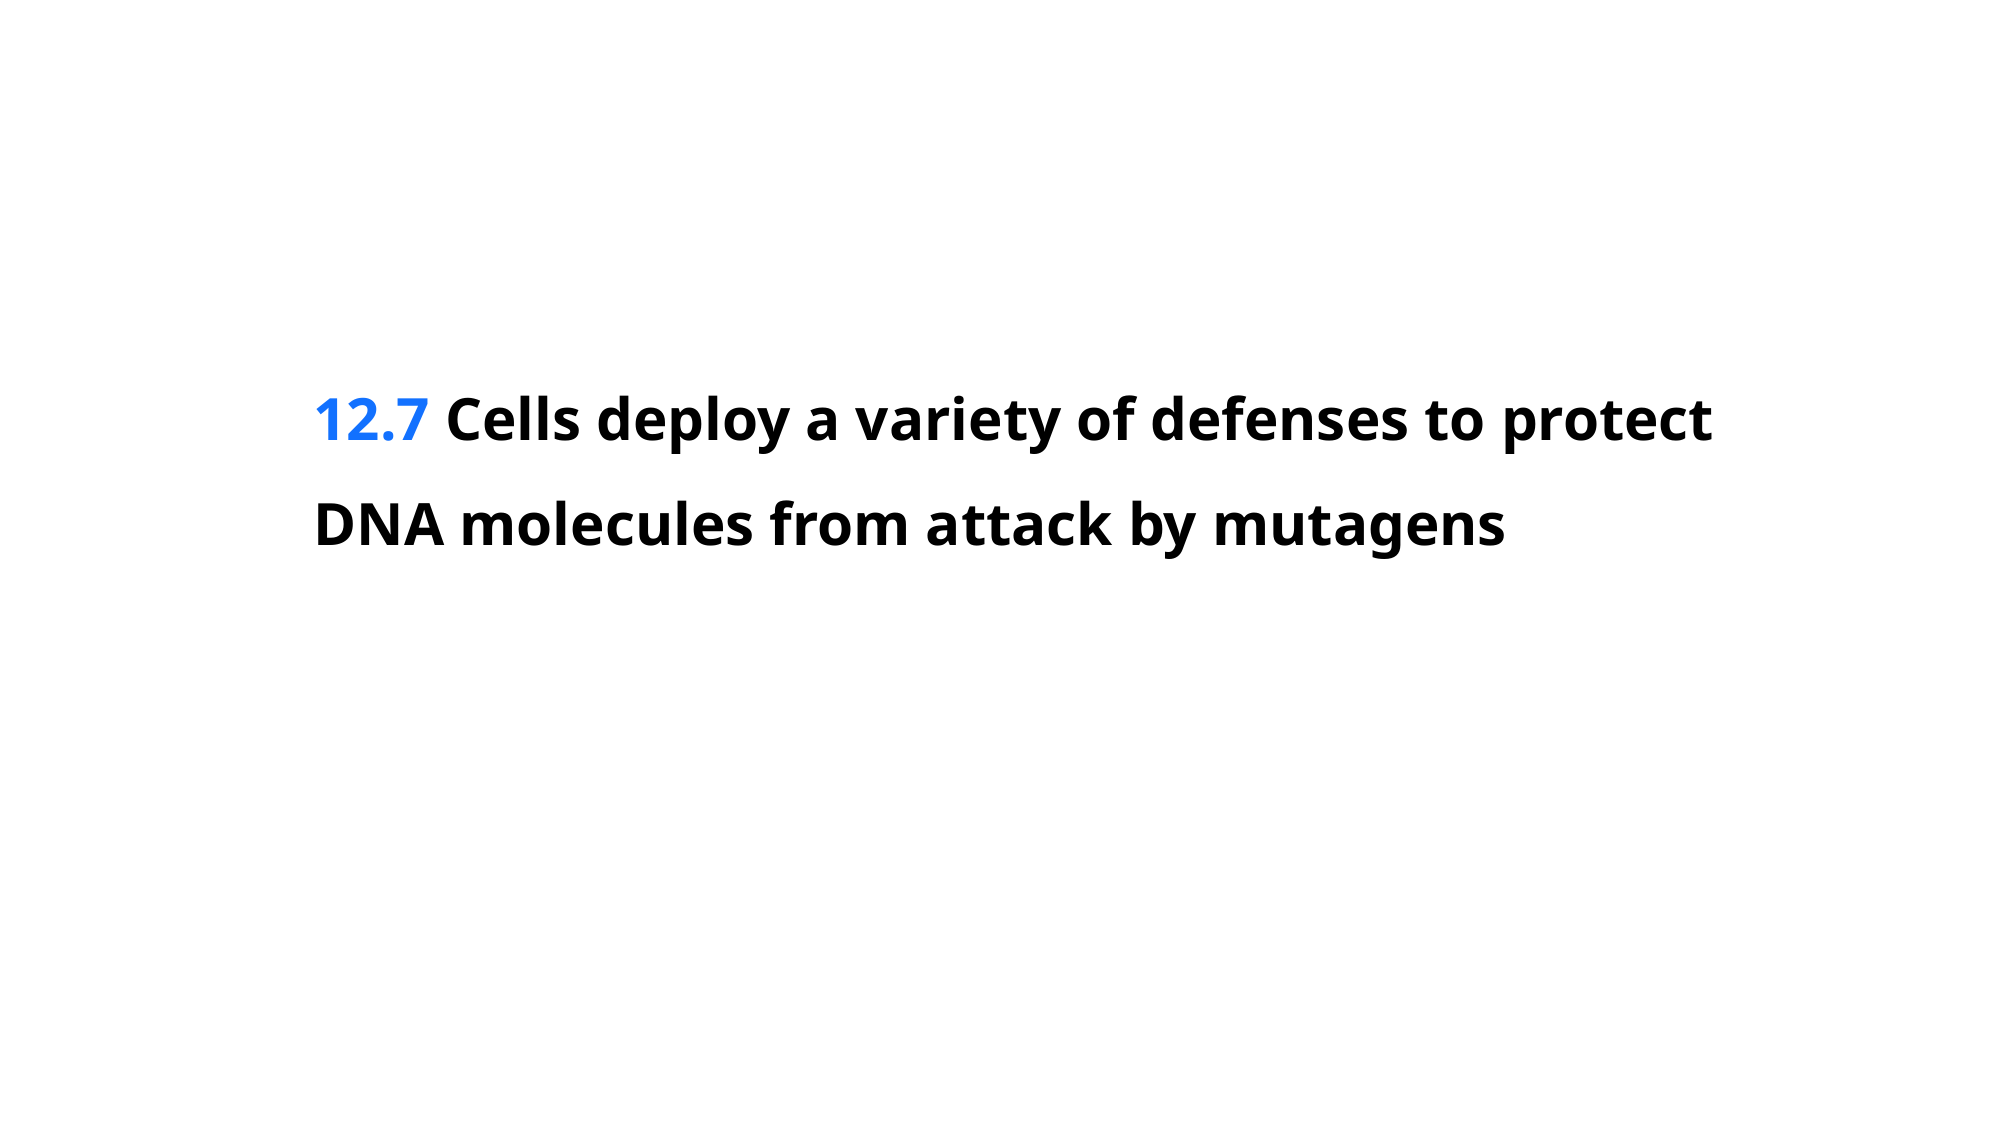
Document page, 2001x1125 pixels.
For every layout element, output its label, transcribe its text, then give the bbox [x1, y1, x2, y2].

text_box 12.7 Cells deploy a variety of defenses to protect DNA molecules from attack by mutagens [298, 339, 1734, 565]
